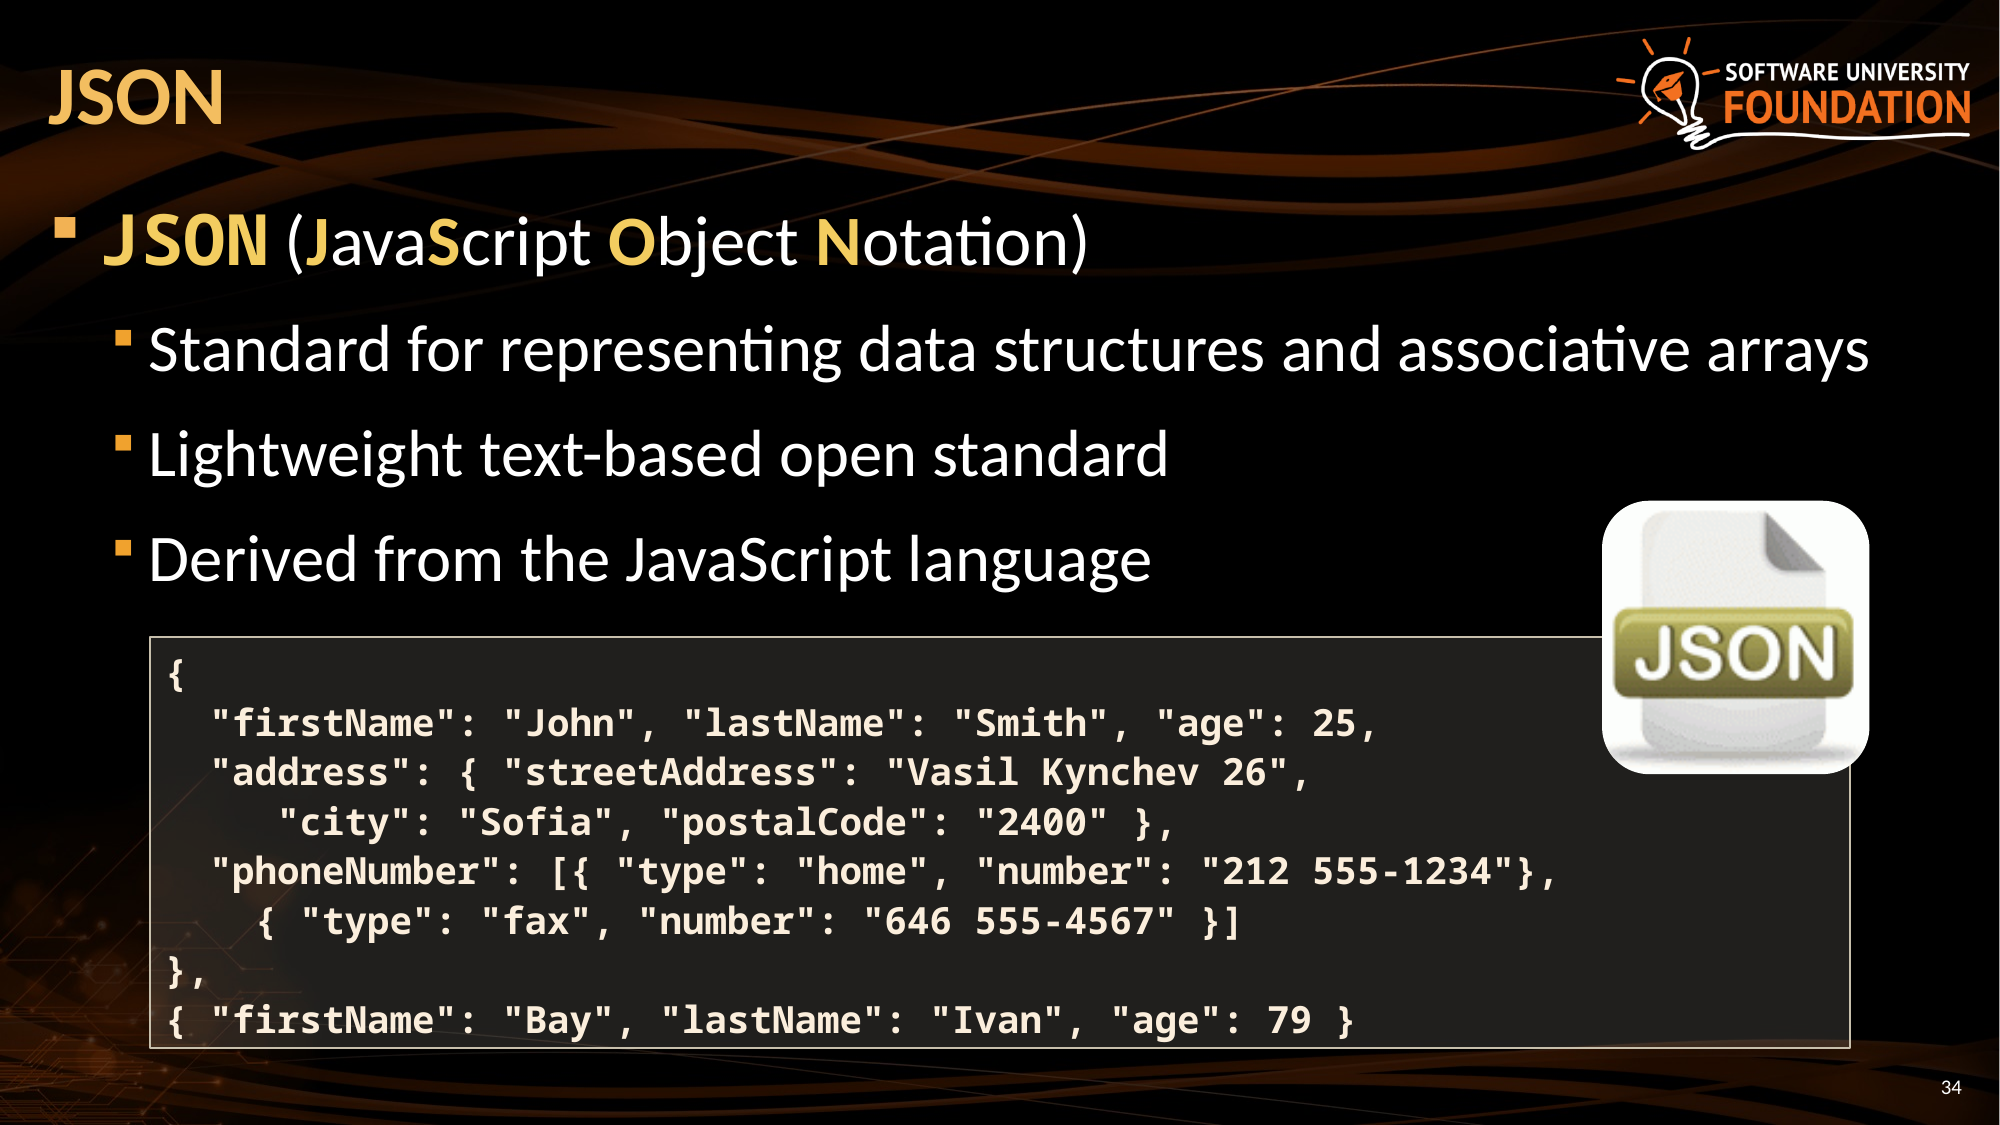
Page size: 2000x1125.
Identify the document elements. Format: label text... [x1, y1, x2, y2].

text_box { "firstName": "John", "lastName": "Smith", "age": 25, "address": { "streetAddress": "Vasil Kynchev 26", "city": "Sofia", "postalCode": "2400" }, "phoneNumber": [{ "type": "home", "number": "212 555-1234"}, { "type": "fax", "number": "646 555-4567" }] }, { "firstName": "Bay", "lastName": "Ivan", "age": 79 } [149, 637, 1850, 1049]
picture [0, 0, 2000, 1125]
list JSON (JavaScript Object Notation) Standard for representing data structures and associative arrays Lightweight text-based open standard Derived from the JavaScript language [31, 188, 1968, 1103]
title JSON [30, 6, 1602, 189]
